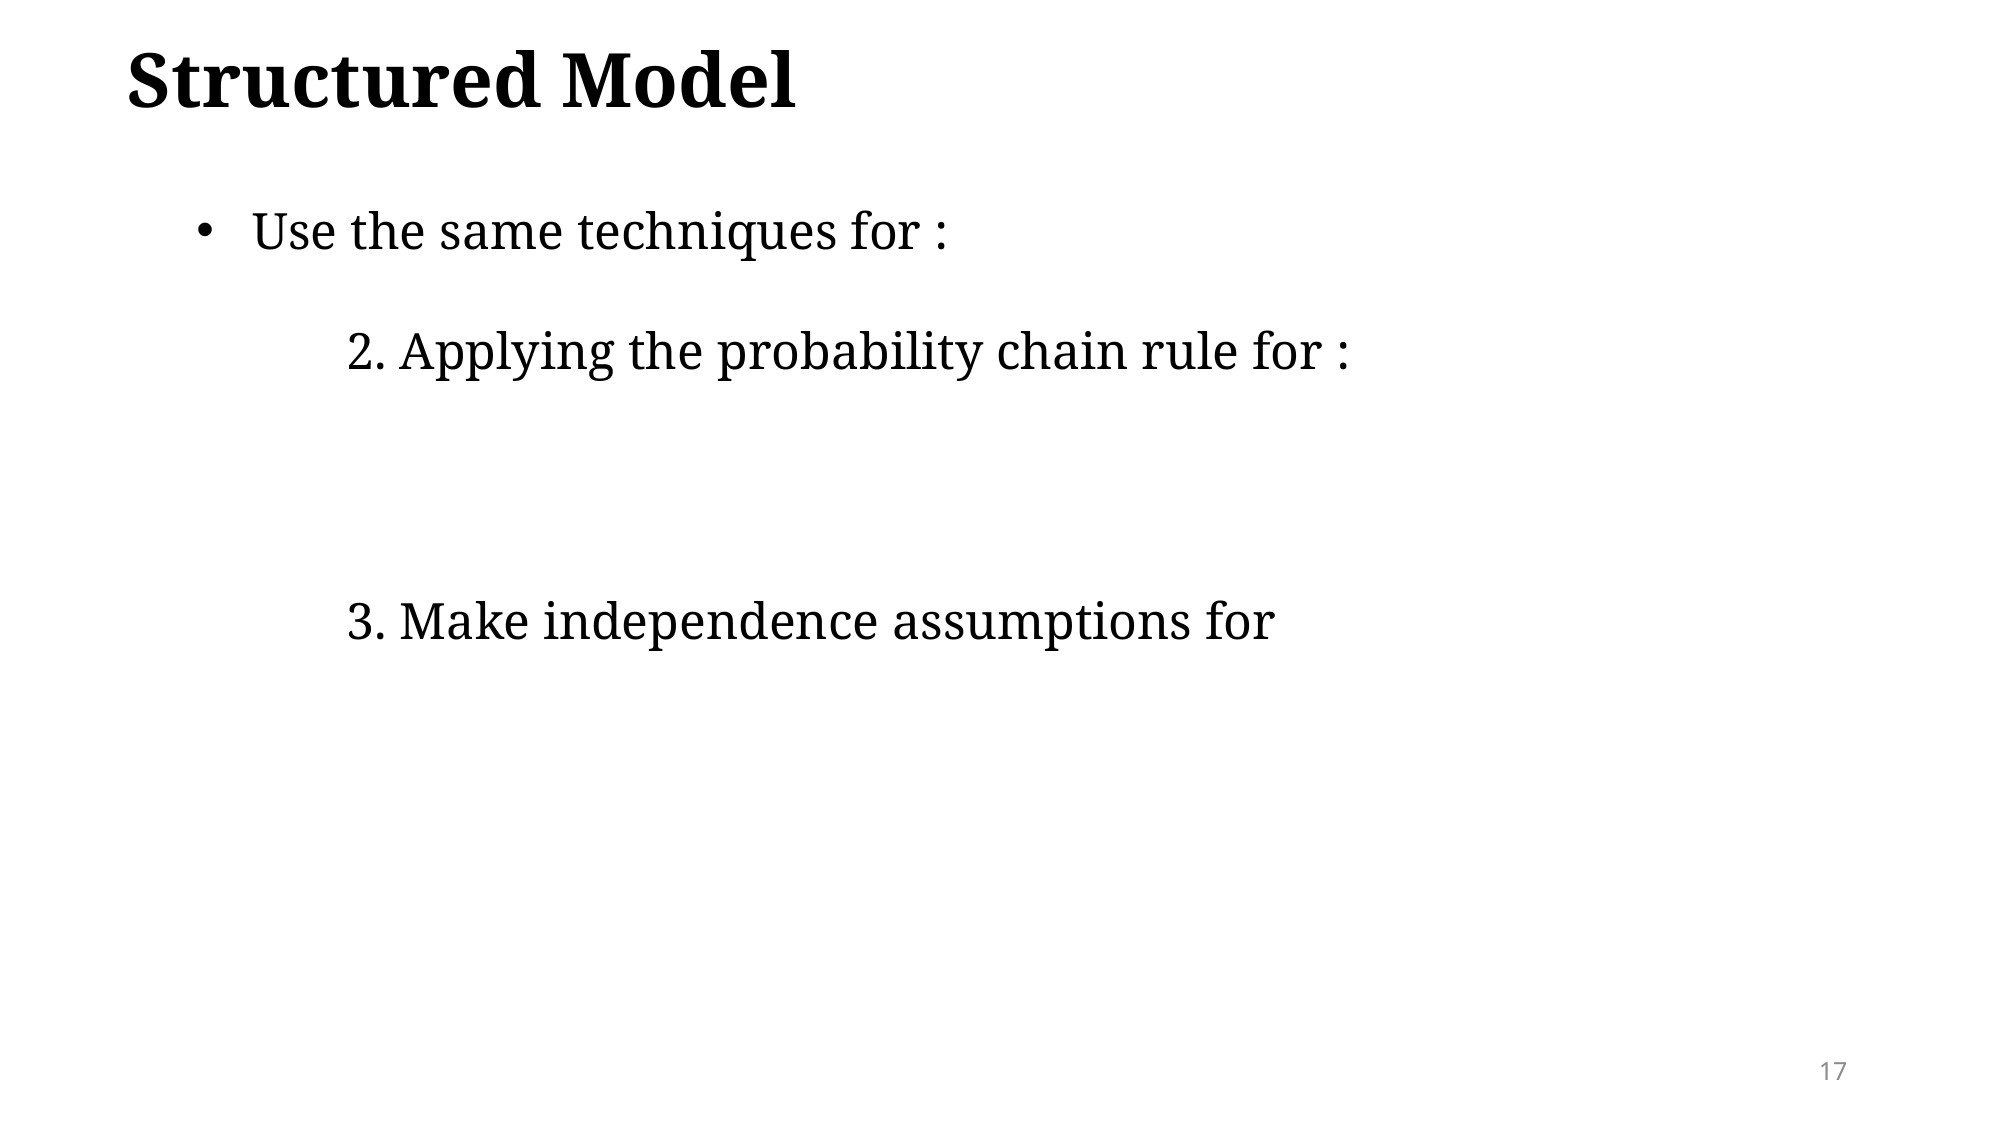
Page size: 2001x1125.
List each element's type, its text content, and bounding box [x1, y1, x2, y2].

text_box Structured Model [113, 25, 1275, 131]
slide_number 17 [1412, 1042, 1863, 1103]
